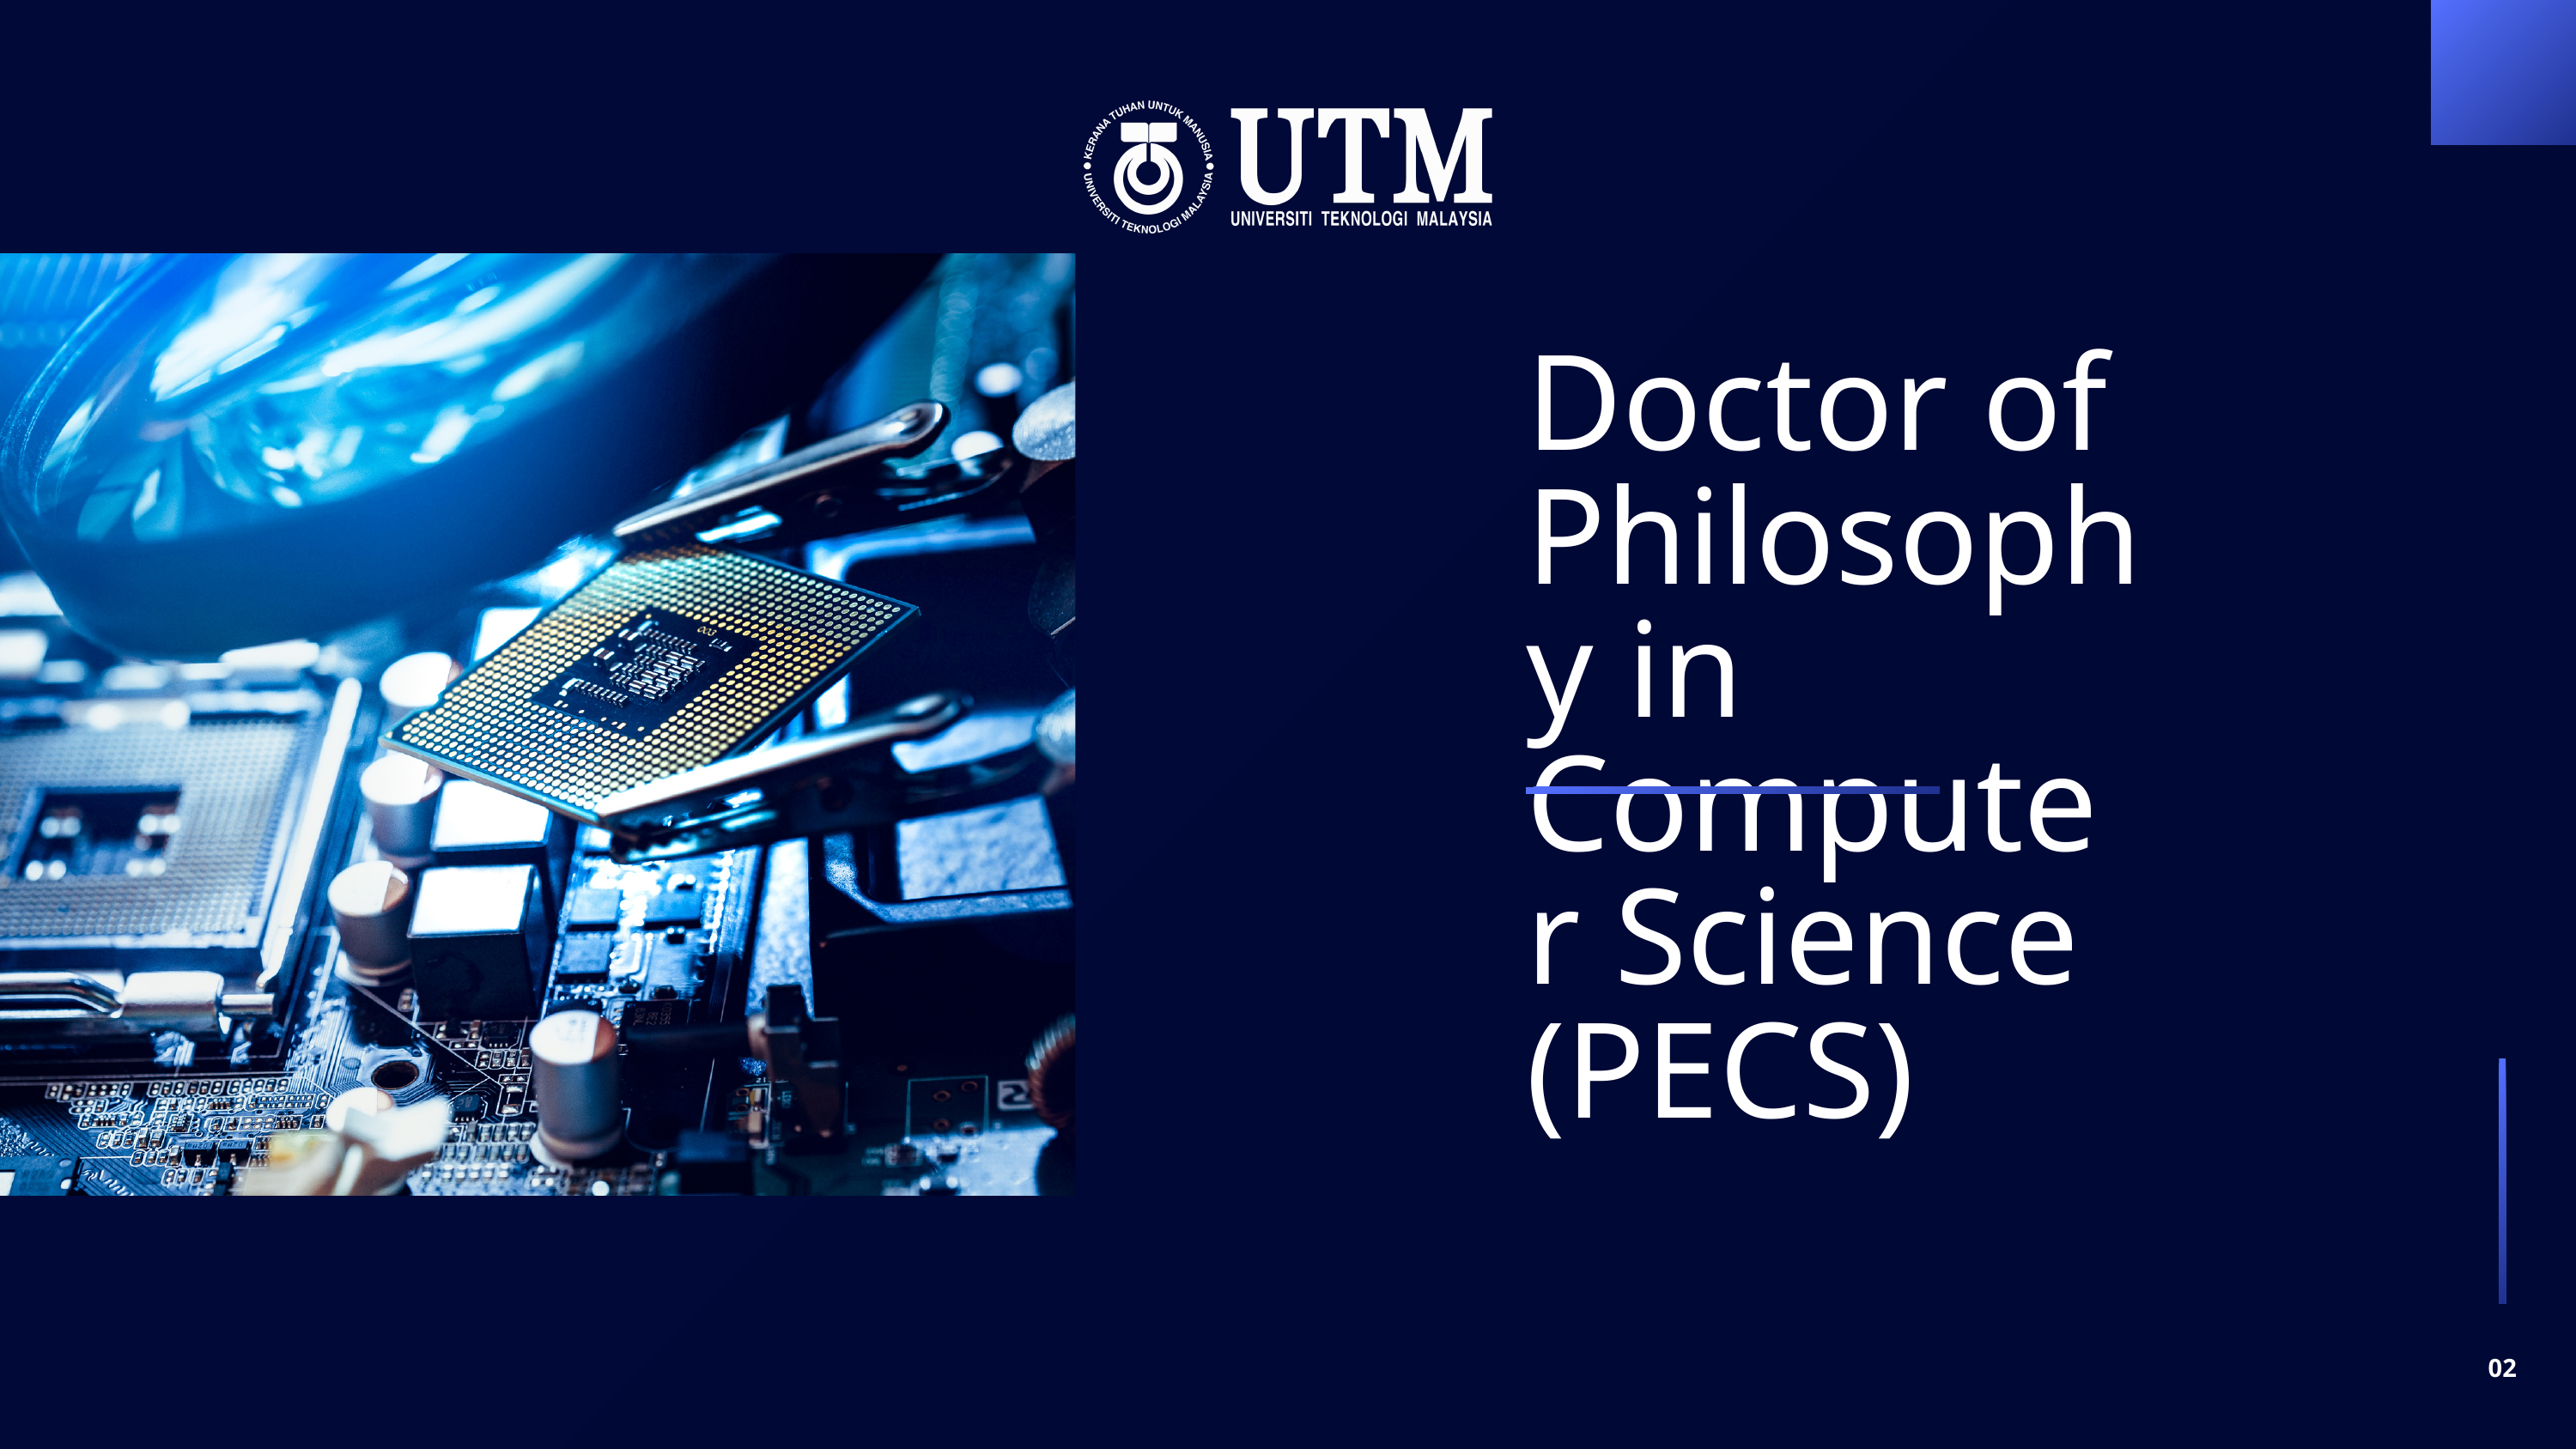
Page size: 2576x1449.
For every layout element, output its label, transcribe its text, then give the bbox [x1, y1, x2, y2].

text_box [1525, 786, 1940, 794]
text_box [2499, 1058, 2506, 1304]
text_box Doctor of Philosophy in Computer Science (PECS) [1526, 343, 2145, 1144]
text_box [1084, 100, 1492, 233]
text_box 02 [2464, 1347, 2542, 1383]
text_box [2430, 0, 2576, 145]
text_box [0, 252, 1076, 1196]
